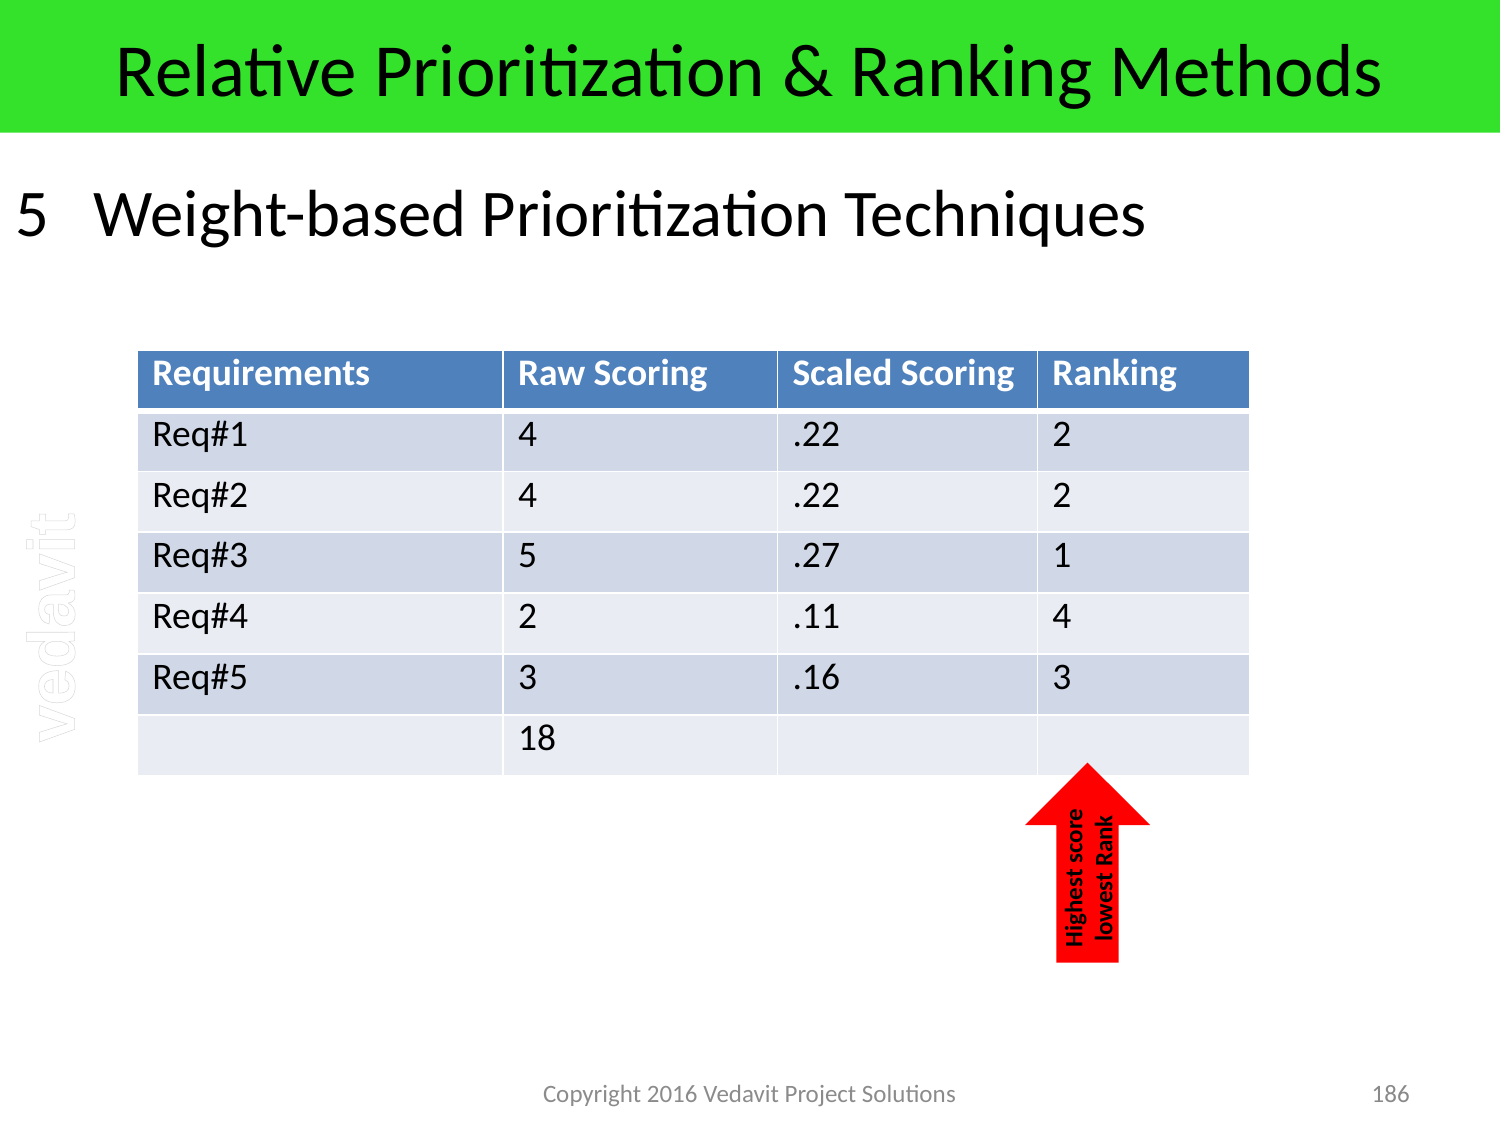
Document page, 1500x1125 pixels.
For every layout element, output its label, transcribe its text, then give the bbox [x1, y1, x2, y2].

table_cell [138, 716, 502, 775]
table_header Requirements [138, 351, 502, 408]
table_header Raw Scoring [504, 351, 777, 408]
table_cell [778, 716, 1037, 775]
table_cell .22 [778, 472, 1037, 531]
table_cell .11 [778, 594, 1037, 653]
table_header Ranking [1038, 351, 1249, 408]
title Relative Prioritization & Ranking Methods [0, 0, 1500, 133]
list 5 Weight-based Prioritization Techniques [0, 162, 1350, 1000]
table_cell 3 [504, 655, 777, 714]
table_cell Req#4 [138, 594, 502, 653]
table_cell [1038, 716, 1249, 775]
table_cell Req#2 [138, 472, 502, 531]
table_cell 5 [504, 533, 777, 592]
table_cell .16 [778, 655, 1037, 714]
table_cell 4 [504, 414, 777, 471]
table_cell 4 [504, 472, 777, 531]
table_cell Req#1 [138, 414, 502, 471]
table_cell 3 [1038, 655, 1249, 714]
table_cell 2 [1038, 414, 1249, 471]
table_cell 4 [1038, 594, 1249, 653]
table_cell .27 [778, 533, 1037, 592]
table_cell Req#5 [138, 655, 502, 714]
slide_number 186 [1074, 1062, 1425, 1123]
table_cell .22 [778, 414, 1037, 471]
table_cell 1 [1038, 533, 1249, 592]
table_cell 2 [1038, 472, 1249, 531]
table_cell 2 [504, 594, 777, 653]
text_box Highest score lowest Rank [1023, 760, 1152, 965]
table_cell Req#3 [138, 533, 502, 592]
footer Copyright 2016 Vedavit Project Solutions [512, 1062, 988, 1123]
table_cell 18 [504, 716, 777, 775]
table_header Scaled Scoring [778, 351, 1037, 408]
